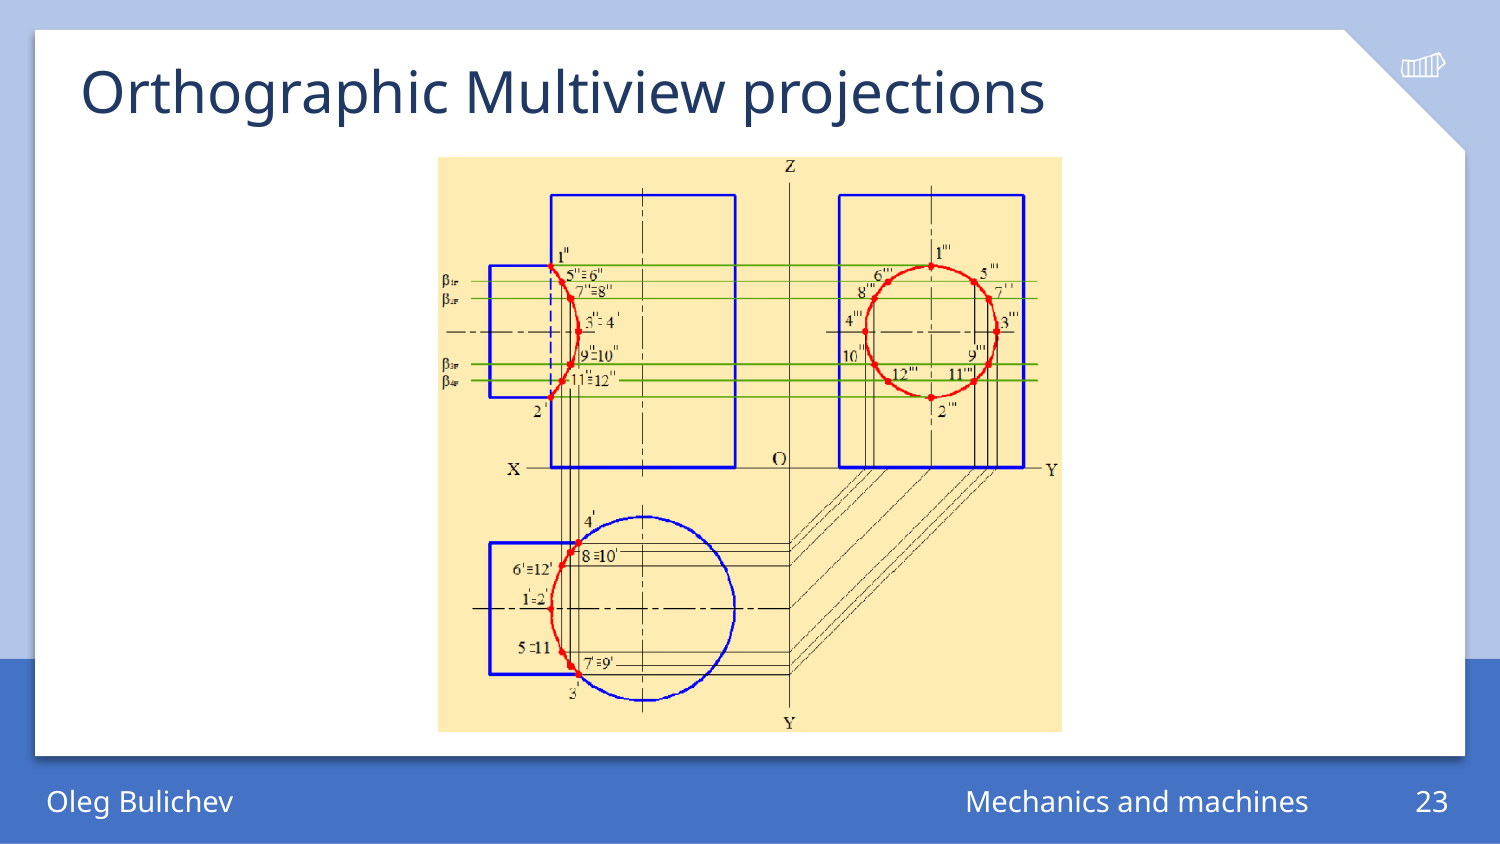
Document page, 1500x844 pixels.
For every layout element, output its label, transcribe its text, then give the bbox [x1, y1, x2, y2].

picture [437, 157, 1063, 732]
title Orthographic Multiview projections [69, 58, 1364, 158]
picture [0, 0, 1500, 658]
